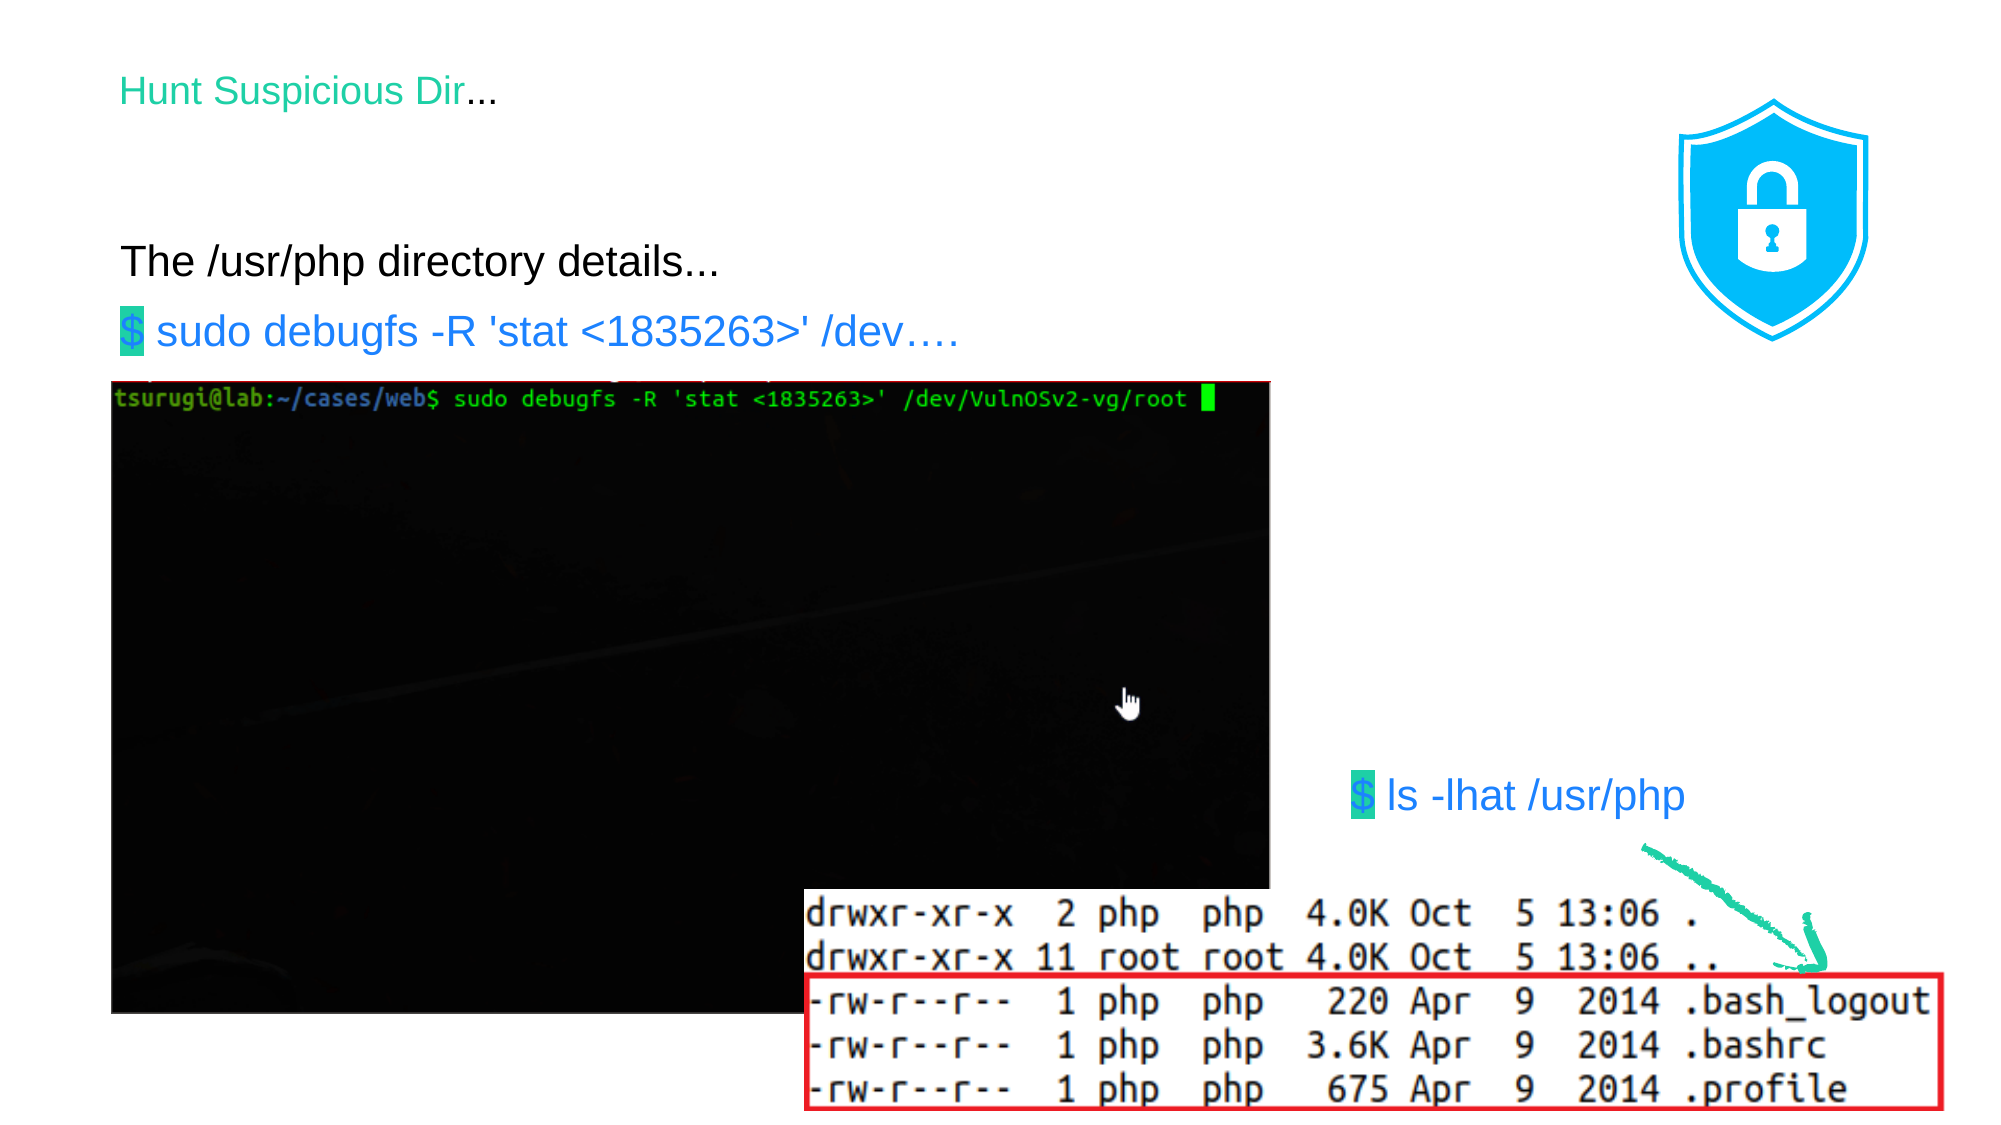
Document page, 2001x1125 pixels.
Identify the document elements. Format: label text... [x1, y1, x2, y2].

picture [111, 381, 1982, 1112]
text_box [1680, 101, 1866, 340]
list Directory contents… $ ls -lhat /usr/php [1330, 677, 1974, 888]
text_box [1629, 867, 1851, 933]
title Hunt Suspicious Dir... [0, 45, 2000, 233]
list The /usr/php directory details... $ sudo debugfs -R 'stat <1835263>' /dev…. [99, 213, 1200, 961]
